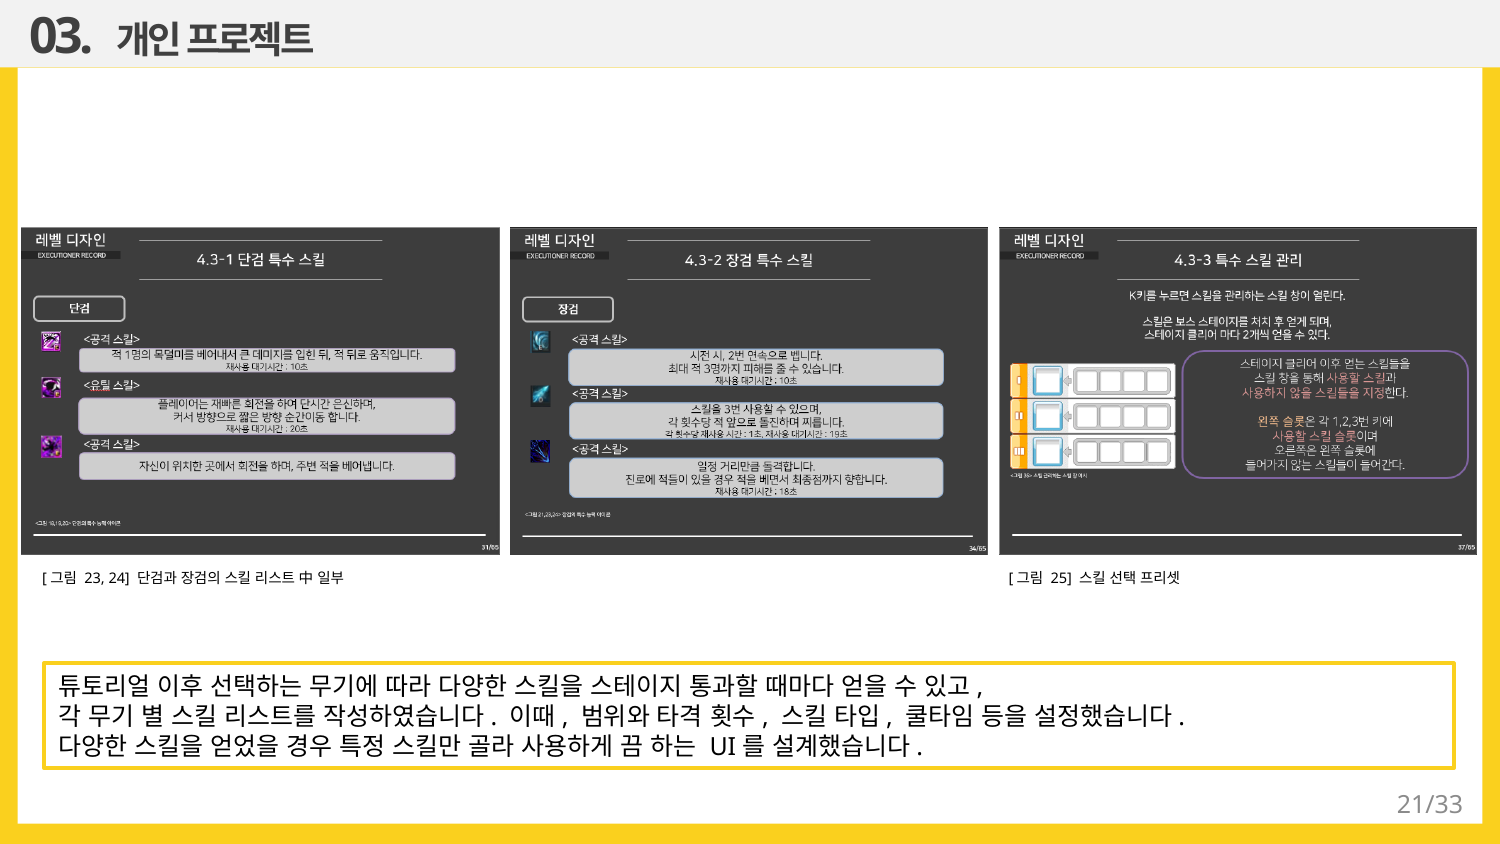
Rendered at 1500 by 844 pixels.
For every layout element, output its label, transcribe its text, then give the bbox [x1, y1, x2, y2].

picture [510, 227, 989, 556]
picture [998, 227, 1477, 556]
text_box [그림 23, 24] 단검과 장검의 스킬 리스트 中 일부 [27, 561, 546, 594]
text_box 튜토리얼 이후 선택하는 무기에 따라 다양한 스킬을 스테이지 통과할 때마다 얻을 수 있고, 각 무기 별 스킬 리스트를 작성하였습니다. 이때, 범위와 타격 횟수, 스킬 타입, 쿨타임 등을 설정했습니다. 다양한 스킬을 얻었을 경우 특정 스킬만 골라 사용하게 끔 하는 UI를 설계했습니다. [42, 661, 1456, 770]
text_box [16, 558, 1484, 826]
text_box [그림 25] 스킬 선택 프리셋 [993, 561, 1500, 594]
picture [21, 227, 500, 556]
text_box [16, 70, 1484, 561]
slide_number 21/33 [1368, 786, 1479, 826]
text_box 03. 개인 프로젝트 [0, 0, 1500, 70]
